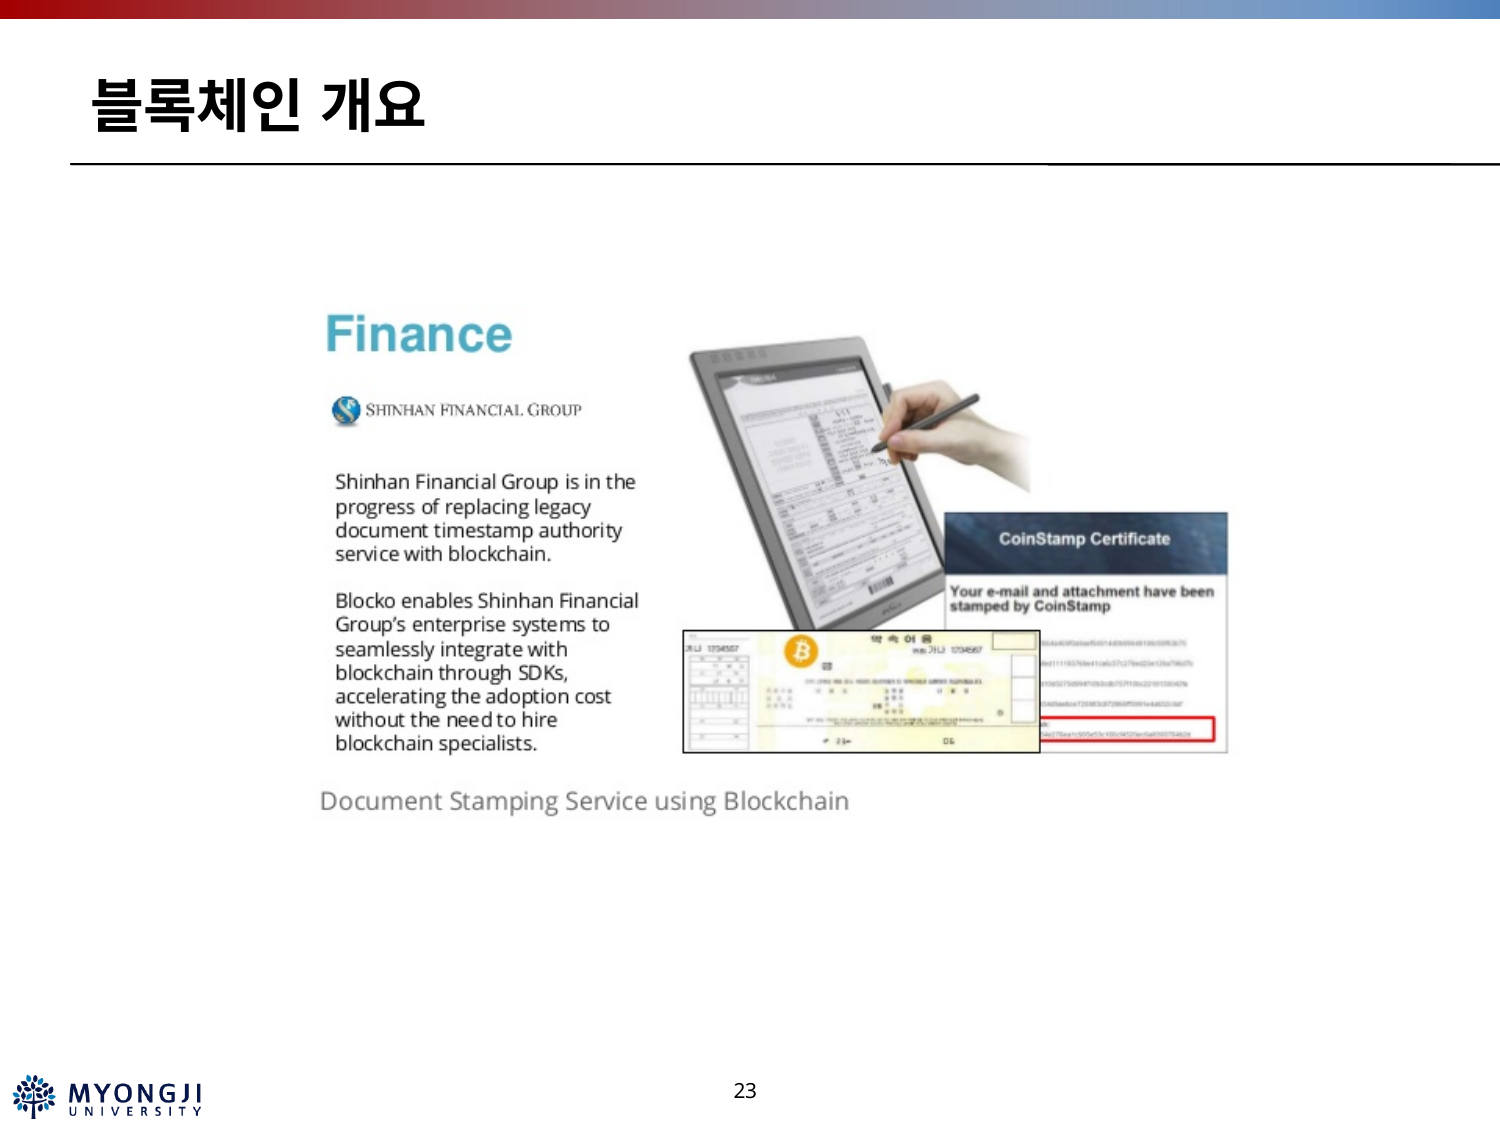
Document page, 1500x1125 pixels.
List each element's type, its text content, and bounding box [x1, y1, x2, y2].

title 블록체인 개요 [75, 45, 1477, 164]
picture [0, 1066, 256, 1125]
slide_number 23 [587, 1070, 904, 1118]
picture [251, 281, 1249, 844]
